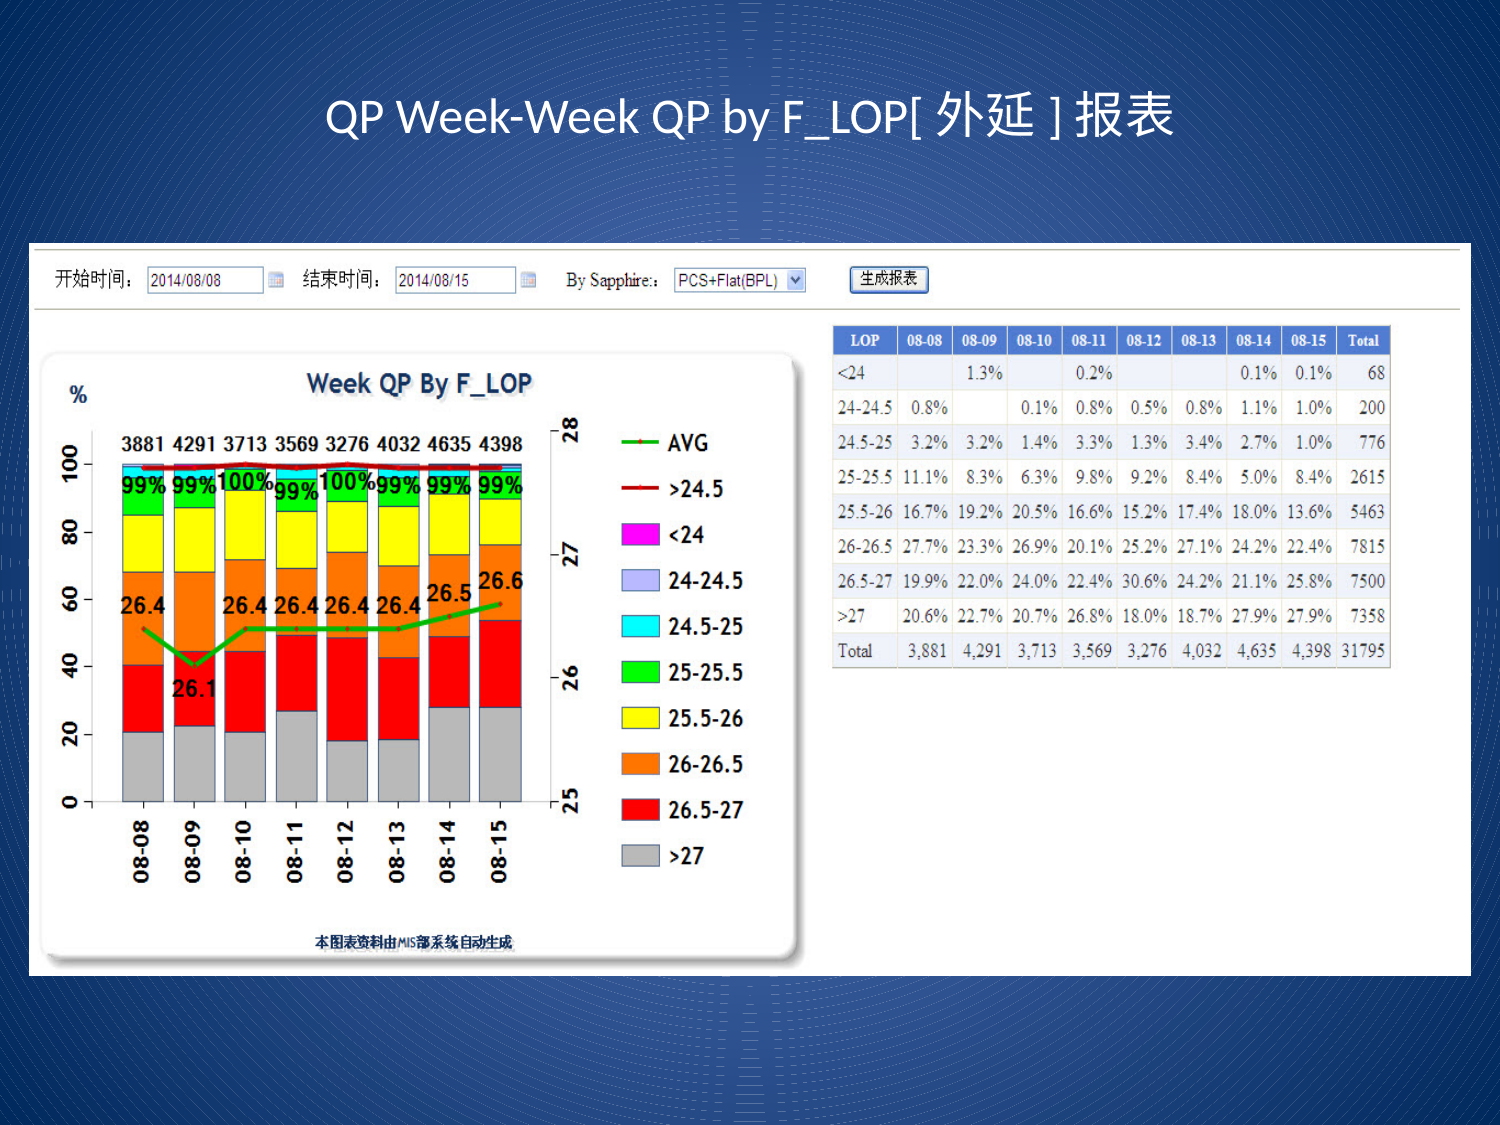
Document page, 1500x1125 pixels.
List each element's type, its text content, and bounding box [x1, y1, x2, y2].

title QP Week-Week QP by F_LOP[外延]报表 [75, 45, 1425, 233]
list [29, 243, 1471, 977]
